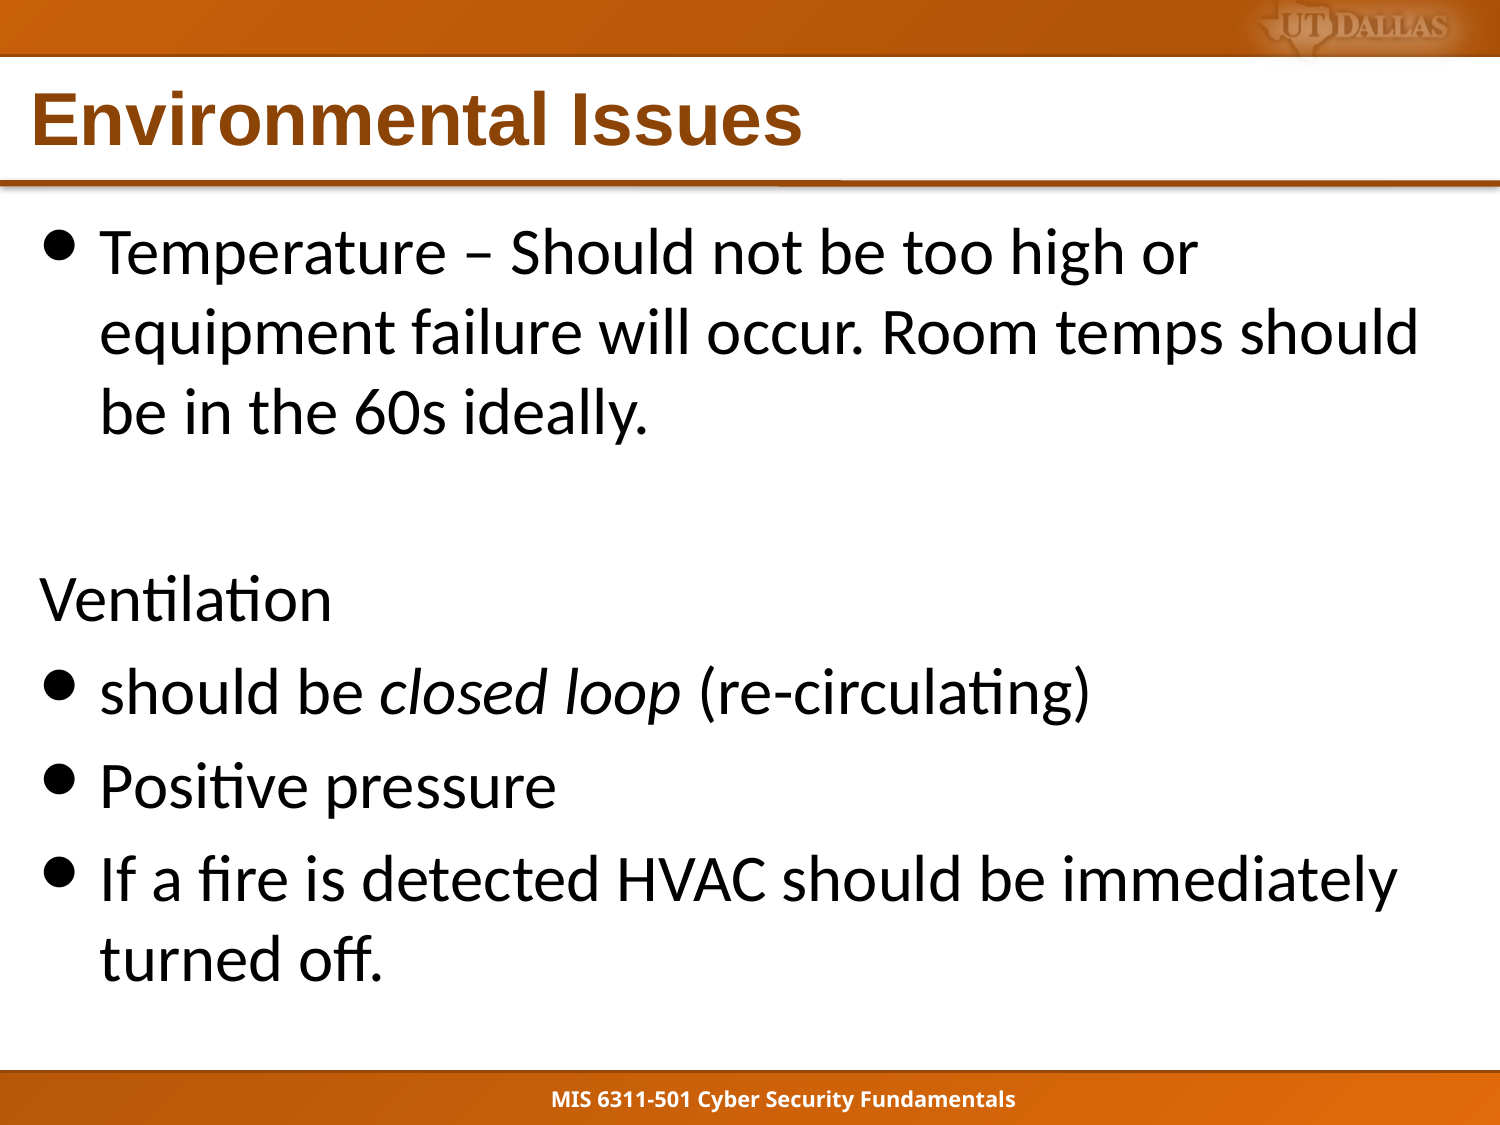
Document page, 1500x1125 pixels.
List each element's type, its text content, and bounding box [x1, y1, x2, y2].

list Temperature – Should not be too high or equipment failure will occur. Room temps should be in the 60s ideally. Ventilation should be closed loop (re-circulating) Positive pressure If a fire is detected HVAC should be immediately turned off. [24, 199, 1500, 1077]
title Environmental Issues [0, 64, 1500, 178]
picture [1218, 0, 1500, 64]
